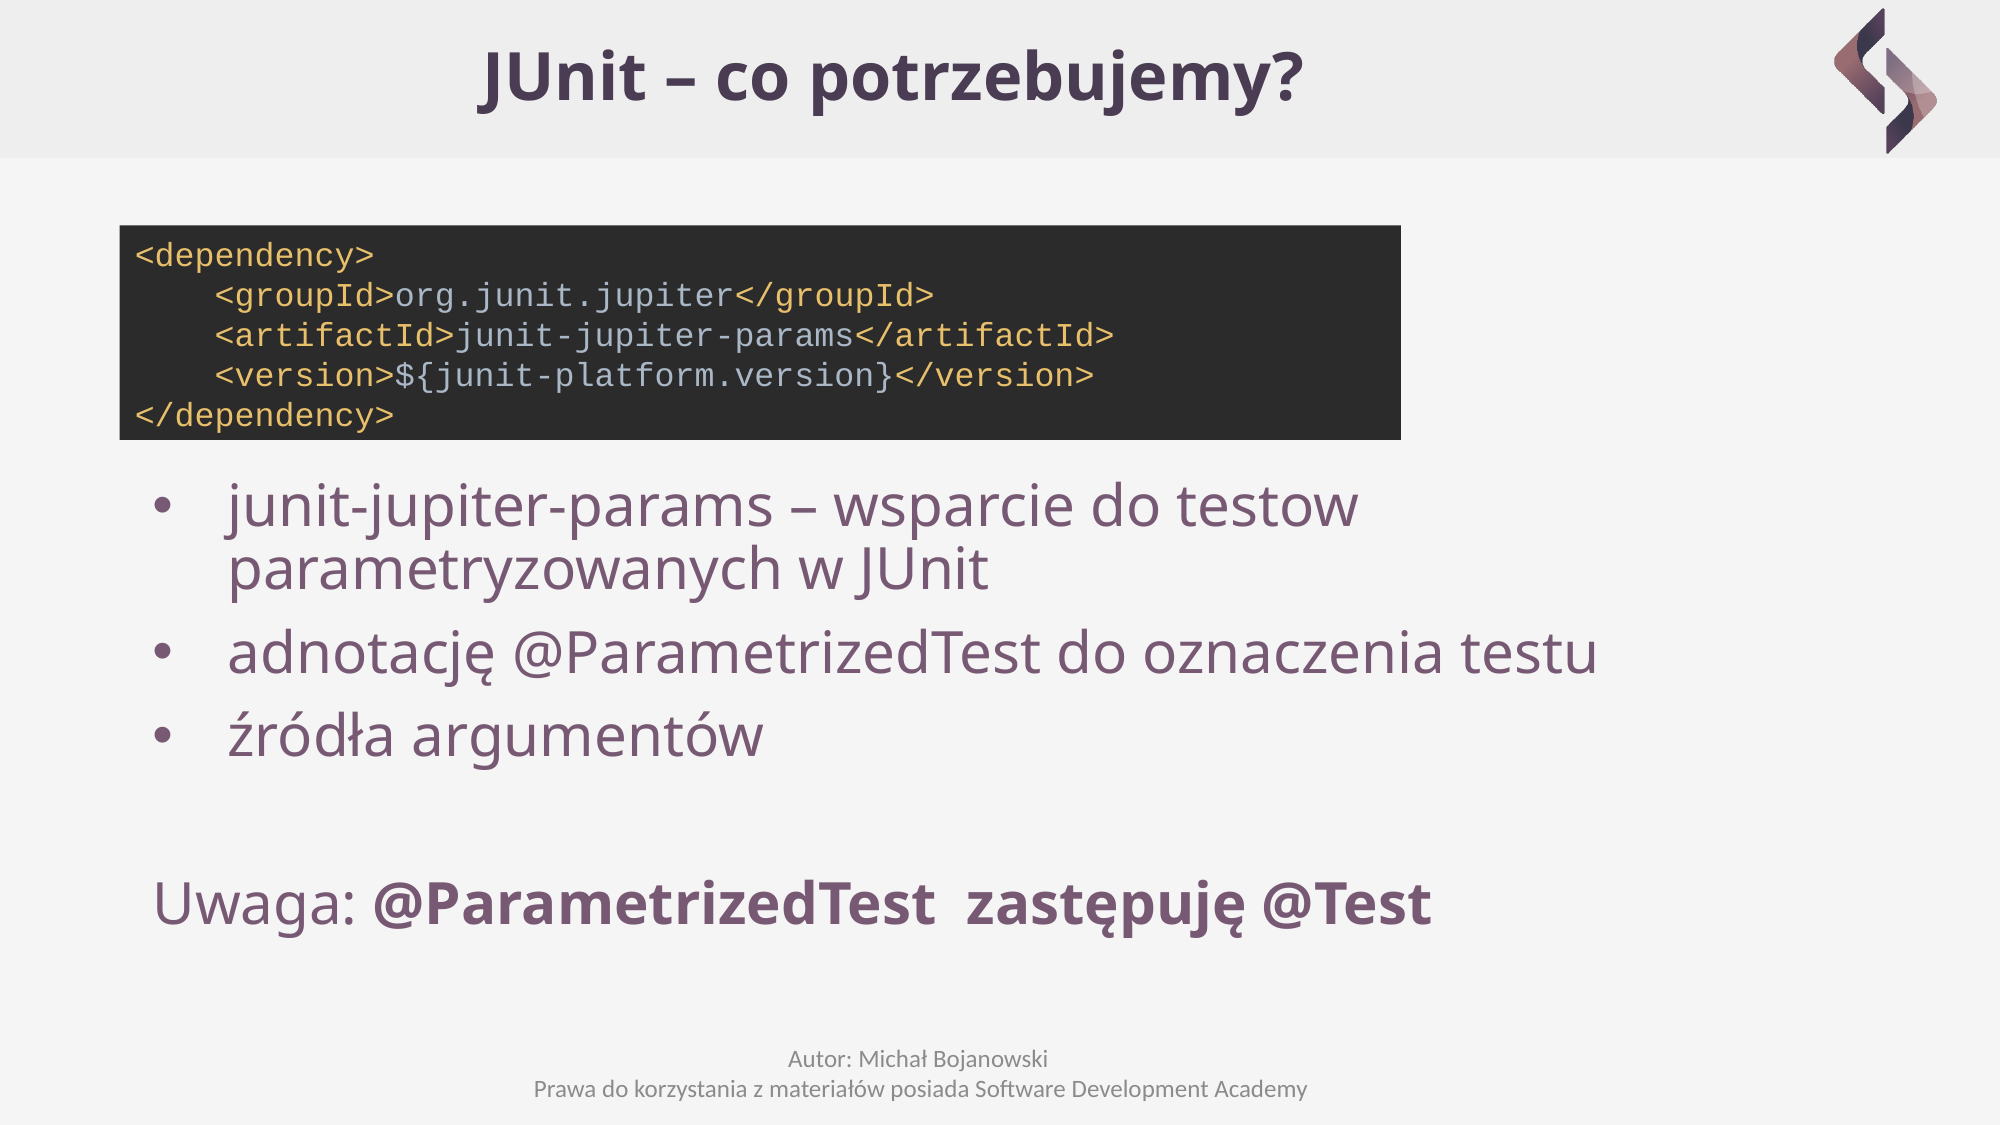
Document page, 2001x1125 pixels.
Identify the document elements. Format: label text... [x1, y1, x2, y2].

picture [1787, 0, 2001, 166]
text_box [234, 819, 1960, 1125]
text_box <dependency> <groupId>org.junit.jupiter</groupId> <artifactId>junit-jupiter-params</artifactId> <version>${junit-platform.version}</version> </dependency> [119, 225, 1401, 440]
text_box junit-jupiter-params – wsparcie do testow parametryzowanych w JUnit adnotację @ParametrizedTest do oznaczenia testu źródła argumentów Uwaga: @ParametrizedTest zastępuję @Test [137, 210, 1863, 1030]
title JUnit – co potrzebujemy? [0, 0, 1788, 158]
